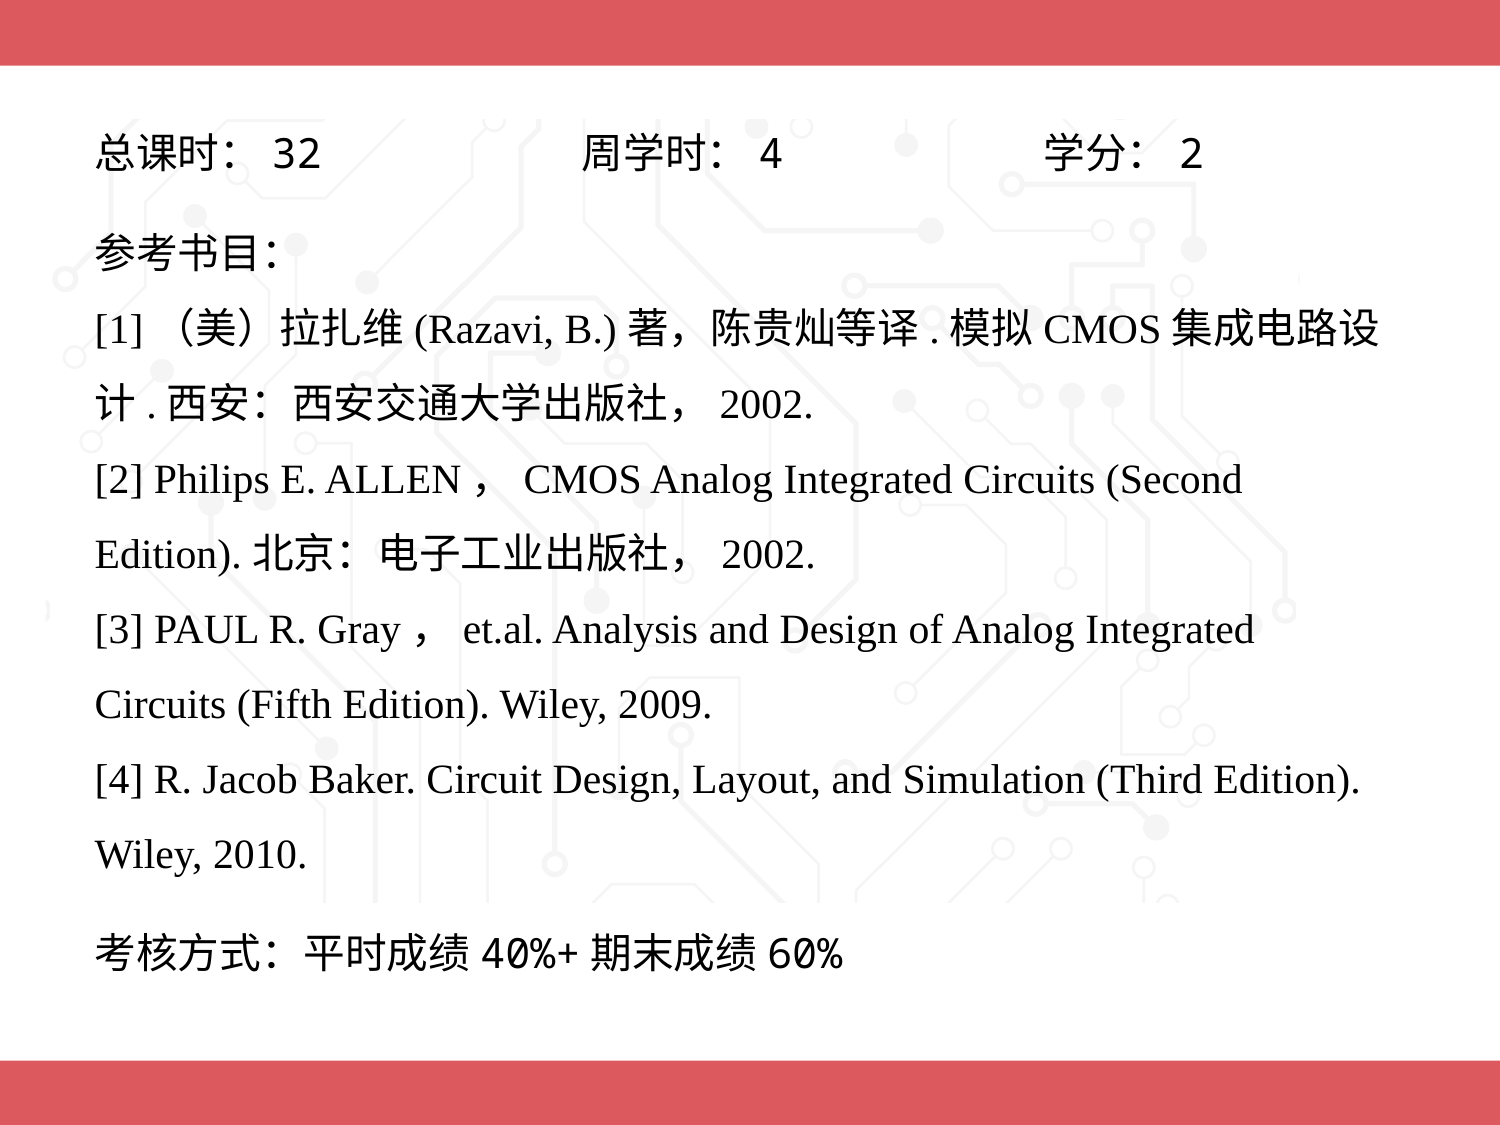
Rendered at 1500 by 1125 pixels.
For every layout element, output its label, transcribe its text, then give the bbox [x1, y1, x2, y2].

text_box [0, 1060, 1500, 1125]
text_box [0, 0, 1500, 67]
text_box [44, 118, 1301, 903]
text_box 总课时：32 周学时：4 学分：2 参考书目： [1]（美）拉扎维(Razavi, B.)著，陈贵灿等译.模拟CMOS集成电路设计.西安：西安交通大学出版社，2002. [2] Philips E. ALLEN，CMOS Analog Integrated Circuits (Second Edition).北京：电子工业出版社，2002. [3] PAUL R. Gray，et.al. Analysis and Design of Analog Integrated Circuits (Fifth Edition). Wiley, 2009. [4] R. Jacob Baker. Circuit Design, Layout, and Simulation (Third Edition). Wiley, 2010. 考核方式：平时成绩40%+期末成绩60% [79, 119, 1396, 1085]
